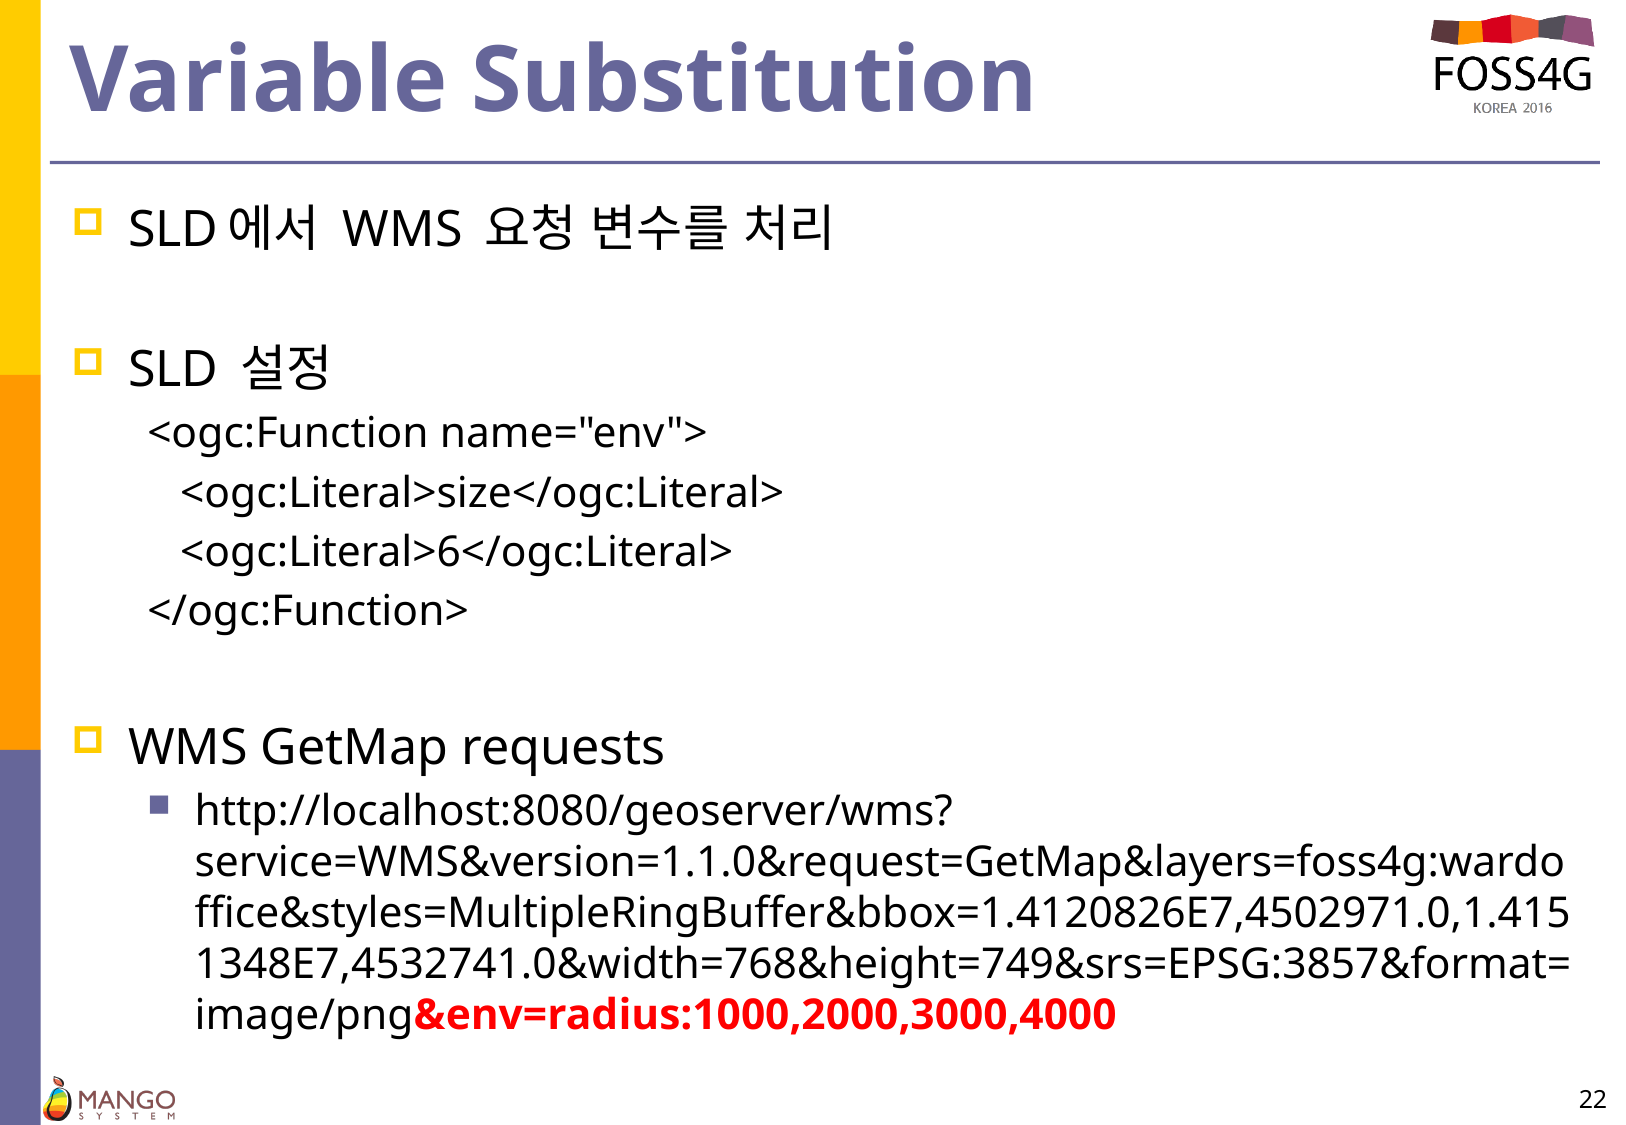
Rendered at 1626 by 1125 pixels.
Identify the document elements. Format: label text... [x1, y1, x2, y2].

picture [43, 1076, 175, 1121]
list SLD에서 WMS 요청 변수를 처리 SLD 설정 <ogc:Function name="env"> <ogc:Literal>size</ogc:Literal> <ogc:Literal>6</ogc:Literal> </ogc:Function> WMS GetMap requests http://localhost:8080/geoserver/wms?service=WMS&version=1.1.0&request=GetMap&layers=foss4g:wardoffice&styles=MultipleRingBuffer&bbox=1.4120826E7,4502971.0,1.4151348E7,4532741.0&width=768&height=749&srs=EPSG:3857&format=image/png&env=radius:1000,2000,3000,4000 [54, 187, 1596, 1050]
slide_number 22 [1524, 1074, 1625, 1125]
title Variable Substitution [51, 0, 1600, 150]
